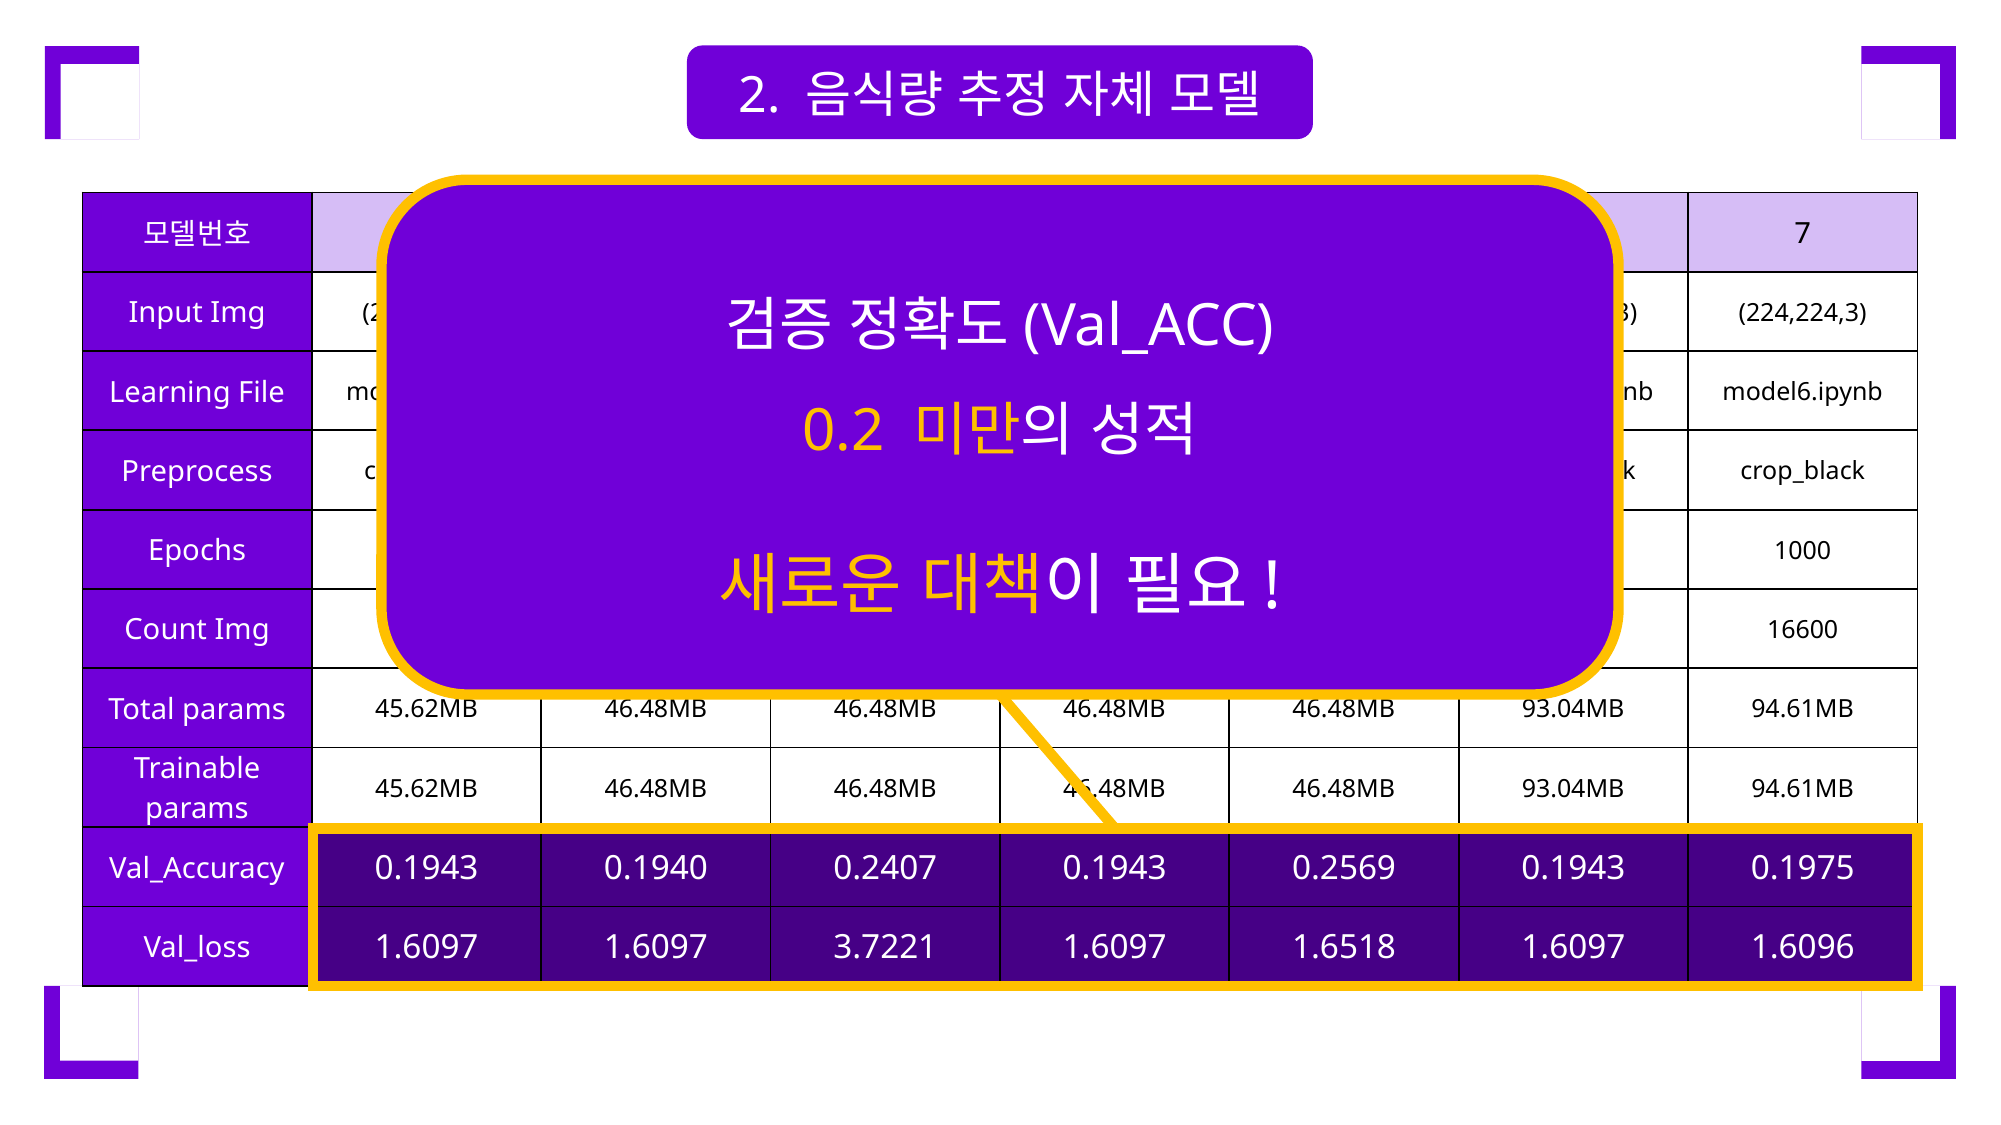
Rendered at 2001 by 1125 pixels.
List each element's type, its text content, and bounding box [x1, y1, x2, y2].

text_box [1860, 985, 1957, 1080]
table_cell Trainable params [83, 748, 311, 826]
table_cell Input Img [83, 273, 311, 350]
table_cell Val_loss [83, 907, 308, 985]
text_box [43, 985, 140, 1080]
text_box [44, 45, 140, 140]
text_box 2. 음식량 추정 자체 모델 [685, 43, 1315, 141]
table_cell Total params [83, 669, 311, 747]
table_cell Learning File [83, 352, 311, 429]
table_cell Preprocess [83, 431, 311, 509]
table_cell Count Img [83, 590, 311, 667]
table_header 모델번호 [83, 193, 311, 271]
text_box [312, 179, 1919, 987]
table_cell Epochs [83, 511, 311, 588]
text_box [1860, 45, 1957, 140]
table_cell Val_Accuracy [83, 828, 308, 906]
